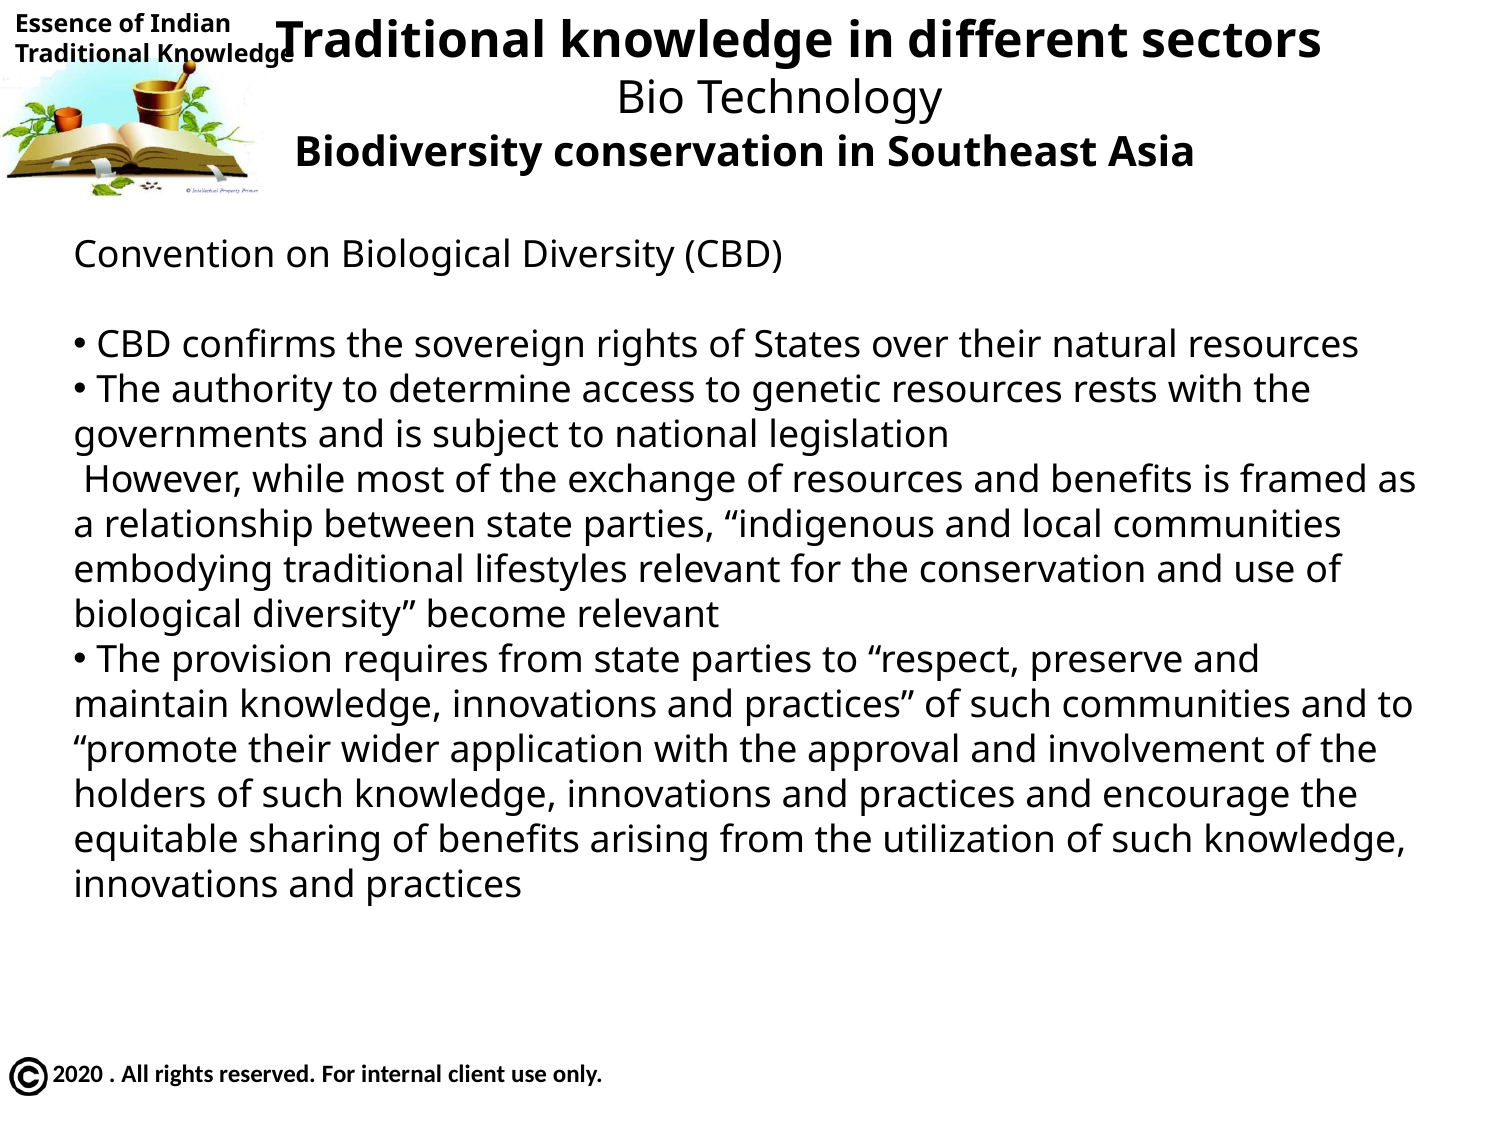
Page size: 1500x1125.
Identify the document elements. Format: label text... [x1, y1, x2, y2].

text_box 2020 . All rights reserved. For internal client use only. [37, 1050, 663, 1095]
picture [0, 1056, 55, 1096]
text_box Biodiversity conservation in Southeast Asia [272, 117, 1500, 182]
text_box Traditional knowledge in different sectors Bio Technology [58, 0, 1500, 117]
picture [0, 58, 267, 200]
text_box Convention on Biological Diversity (CBD) CBD confirms the sovereign rights of States over their natural resources The authority to determine access to genetic resources rests with the governments and is subject to national legislation However, while most of the exchange of resources and benefits is framed as a relationship between state parties, “indigenous and local communities embodying traditional lifestyles relevant for the conservation and use of biological diversity” become relevant The provision requires from state parties to “respect, preserve and maintain knowledge, innovations and practices” of such communities and to “promote their wider application with the approval and involvement of the holders of such knowledge, innovations and practices and encourage the equitable sharing of benefits arising from the utilization of such knowledge, innovations and practices [58, 222, 1442, 913]
text_box Essence of Indian Traditional Knowledge [0, 0, 58, 56]
